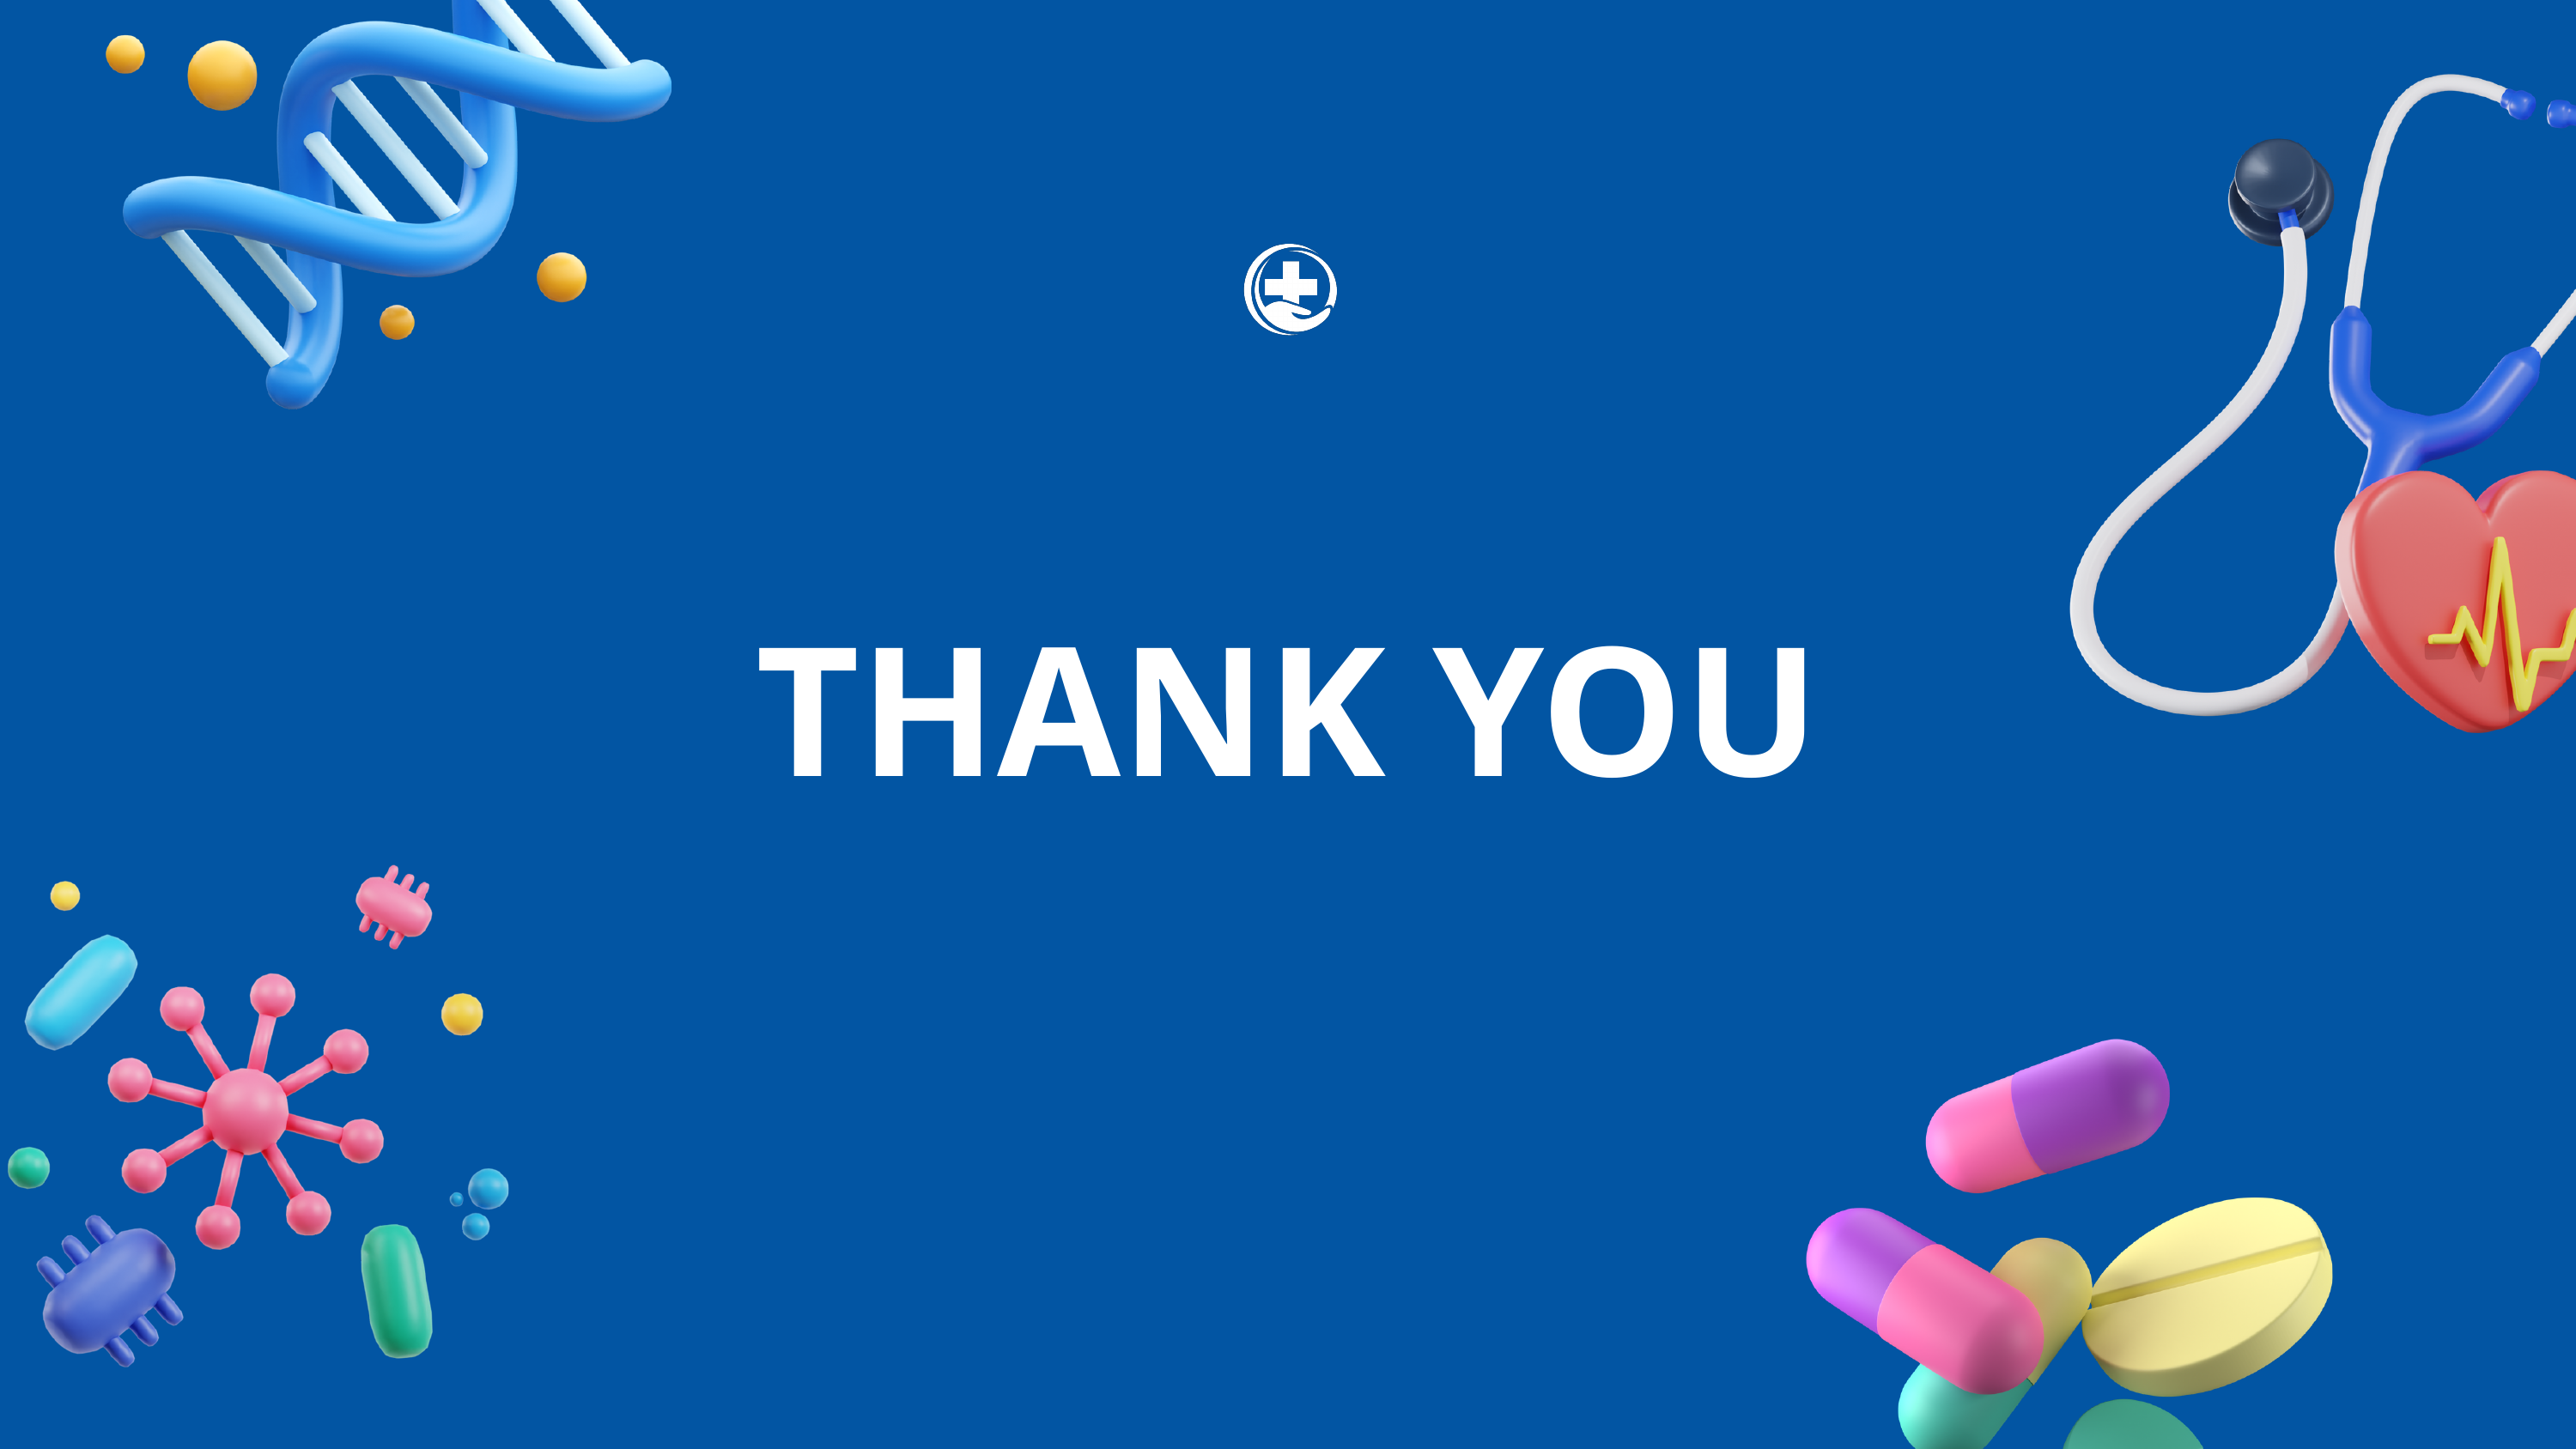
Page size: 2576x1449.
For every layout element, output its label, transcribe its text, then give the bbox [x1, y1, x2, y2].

text_box THANK YOU [671, 620, 1905, 813]
text_box [0, 864, 509, 1367]
text_box [2069, 74, 2576, 733]
text_box [106, 0, 672, 409]
text_box [1806, 1039, 2333, 1449]
text_box [1237, 239, 1339, 338]
